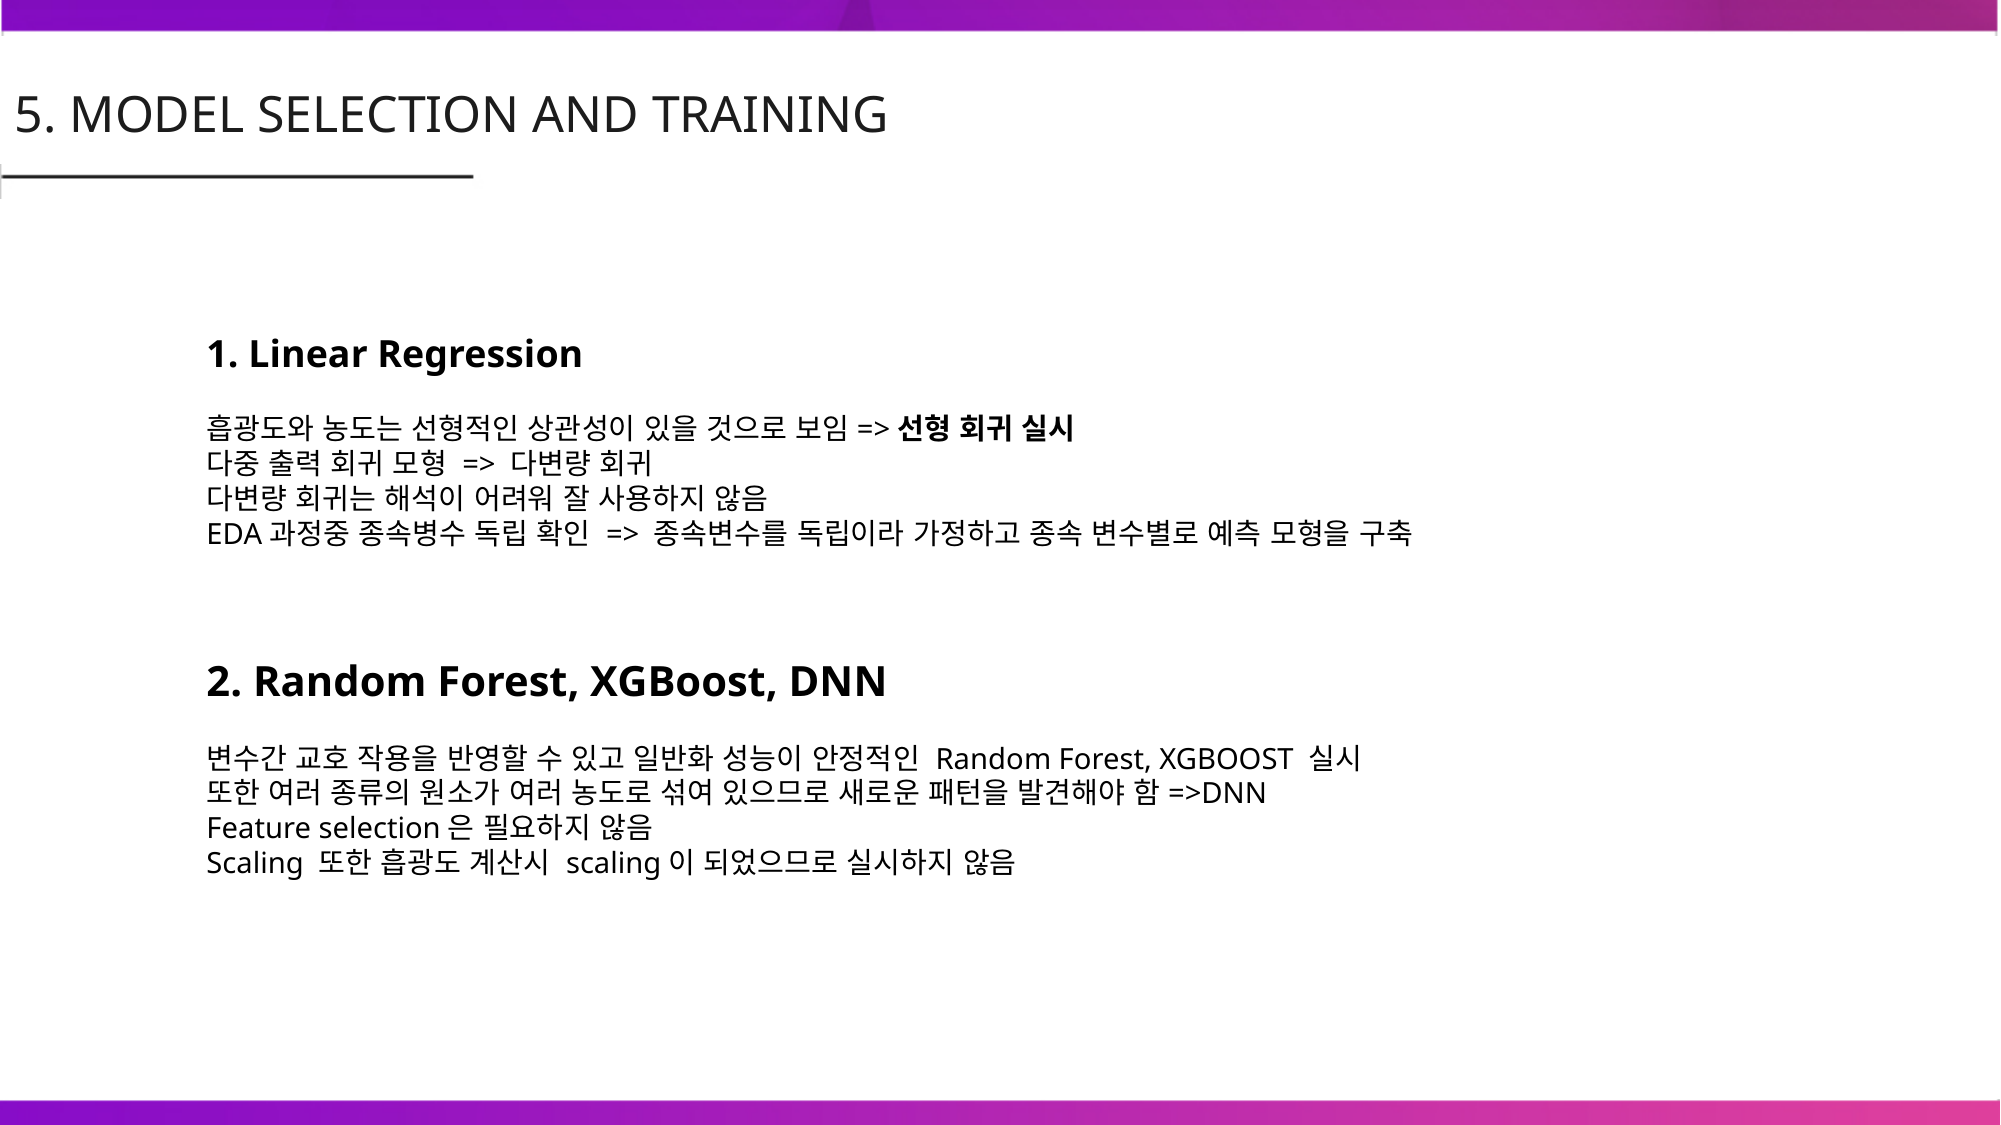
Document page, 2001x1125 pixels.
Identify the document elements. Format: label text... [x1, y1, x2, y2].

text_box 1. Linear Regression 흡광도와 농도는 선형적인 상관성이 있을 것으로 보임=>선형 회귀 실시 다중 출력 회귀 모형 => 다변량 회귀 다변량 회귀는 해석이 어려워 잘 사용하지 않음 EDA과정중 종속병수 독립 확인 => 종속변수를 독립이라 가정하고 종속 변수별로 예측 모형을 구축 2. Random Forest, XGBoost, DNN 변수간 교호 작용을 반영할 수 있고 일반화 성능이 안정적인 Random Forest, XGBOOST 실시 또한 여러 종류의 원소가 여러 농도로 섞여 있으므로 새로운 패턴을 발견해야 함=>DNN Feature selection은 필요하지 않음 Scaling 또한 흡광도 계산시 scaling이 되었으므로 실시하지 않음 [191, 322, 1862, 923]
text_box 5. MODEL SELECTION AND TRAINING [0, 75, 1057, 151]
picture [0, 1099, 2000, 1125]
picture [0, 0, 2000, 36]
picture [0, 164, 561, 199]
